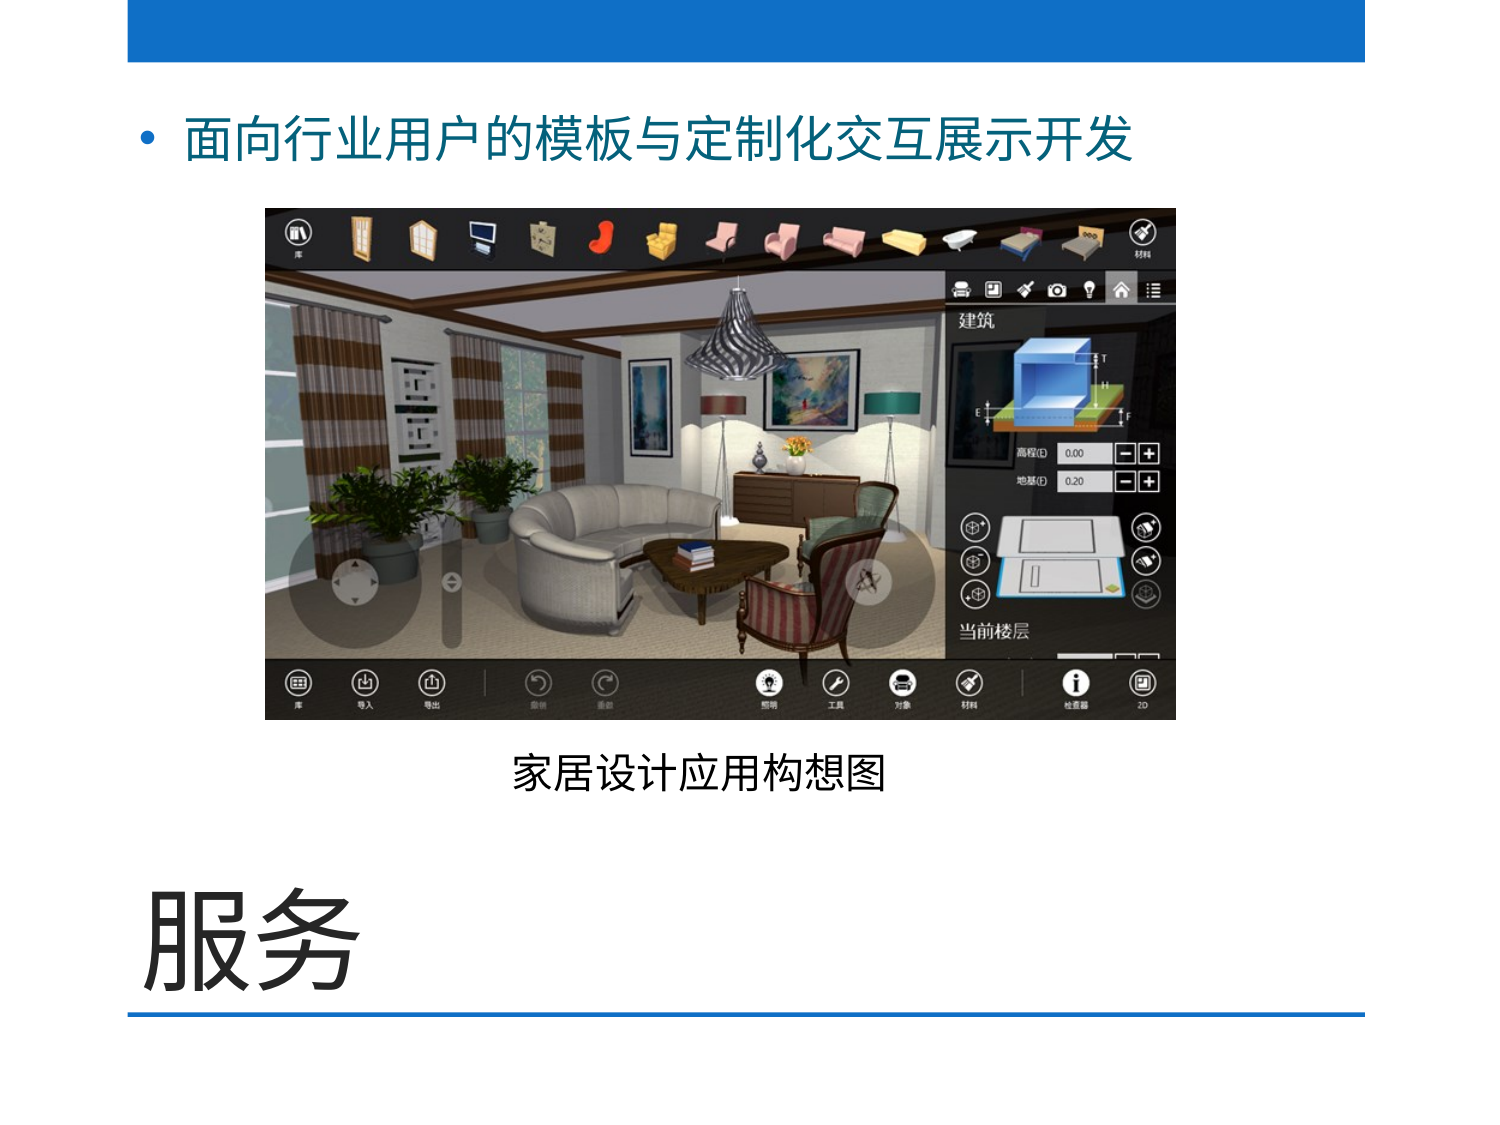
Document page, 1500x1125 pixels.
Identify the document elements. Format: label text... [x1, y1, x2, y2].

title 服务 [125, 750, 1238, 1013]
picture [264, 207, 1176, 721]
list 面向行业用户的模板与定制化交互展示开发 [123, 66, 1362, 209]
text_box 家居设计应用构想图 [496, 739, 916, 805]
